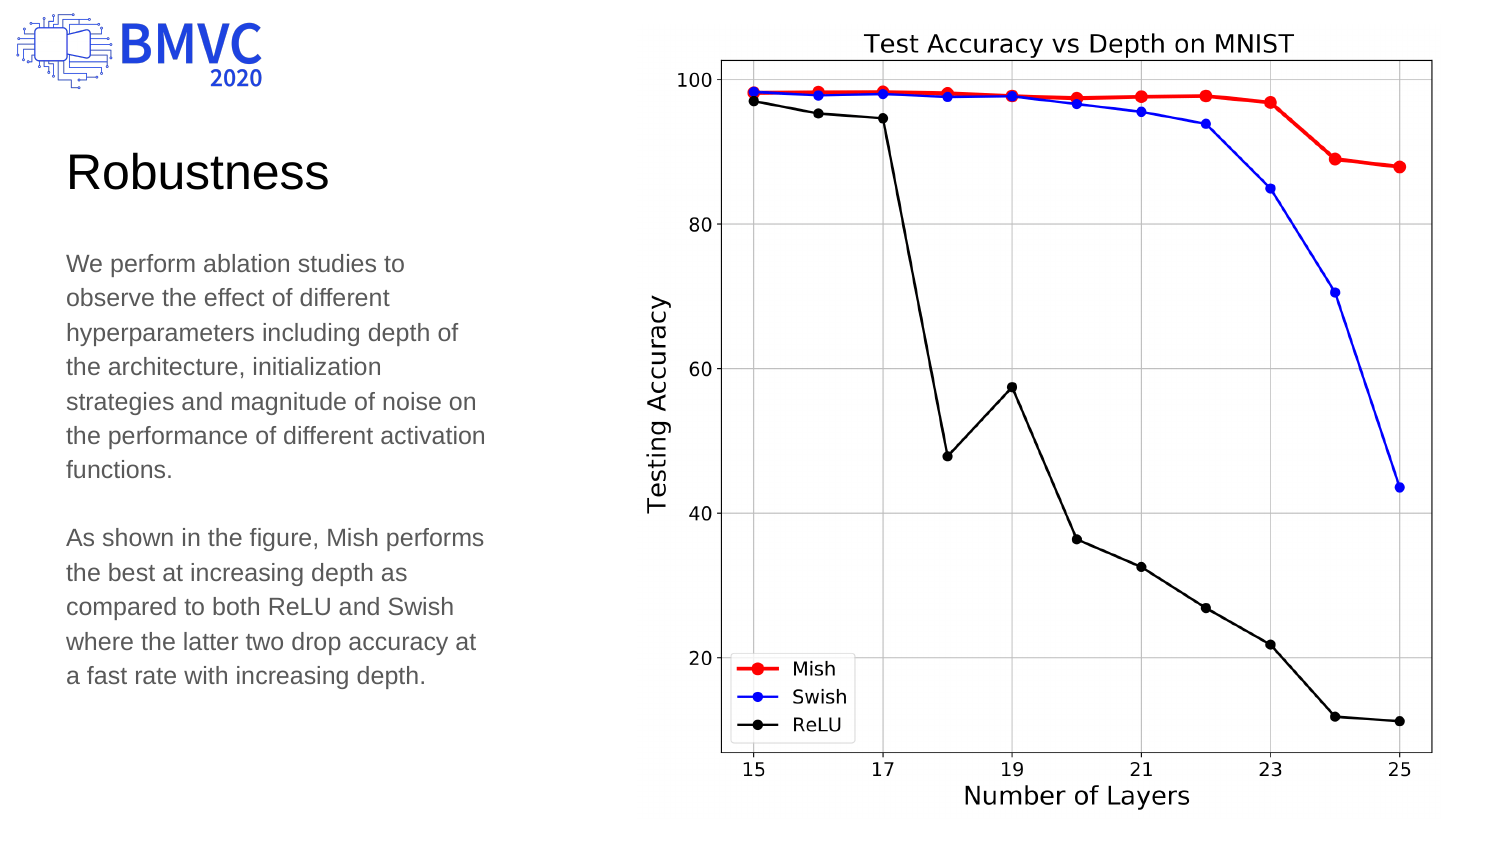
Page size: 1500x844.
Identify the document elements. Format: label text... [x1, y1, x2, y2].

picture [637, 24, 1441, 819]
list We perform ablation studies to observe the effect of different hyperparameters including depth of the architecture, initialization strategies and magnitude of noise on the performance of different activation functions. As shown in the figure, Mish performs the best at increasing depth as compared to both ReLU and Swish where the latter two drop accuracy at a fast rate with increasing depth. [51, 227, 512, 750]
title Robustness [51, 91, 512, 216]
picture [13, 11, 270, 92]
